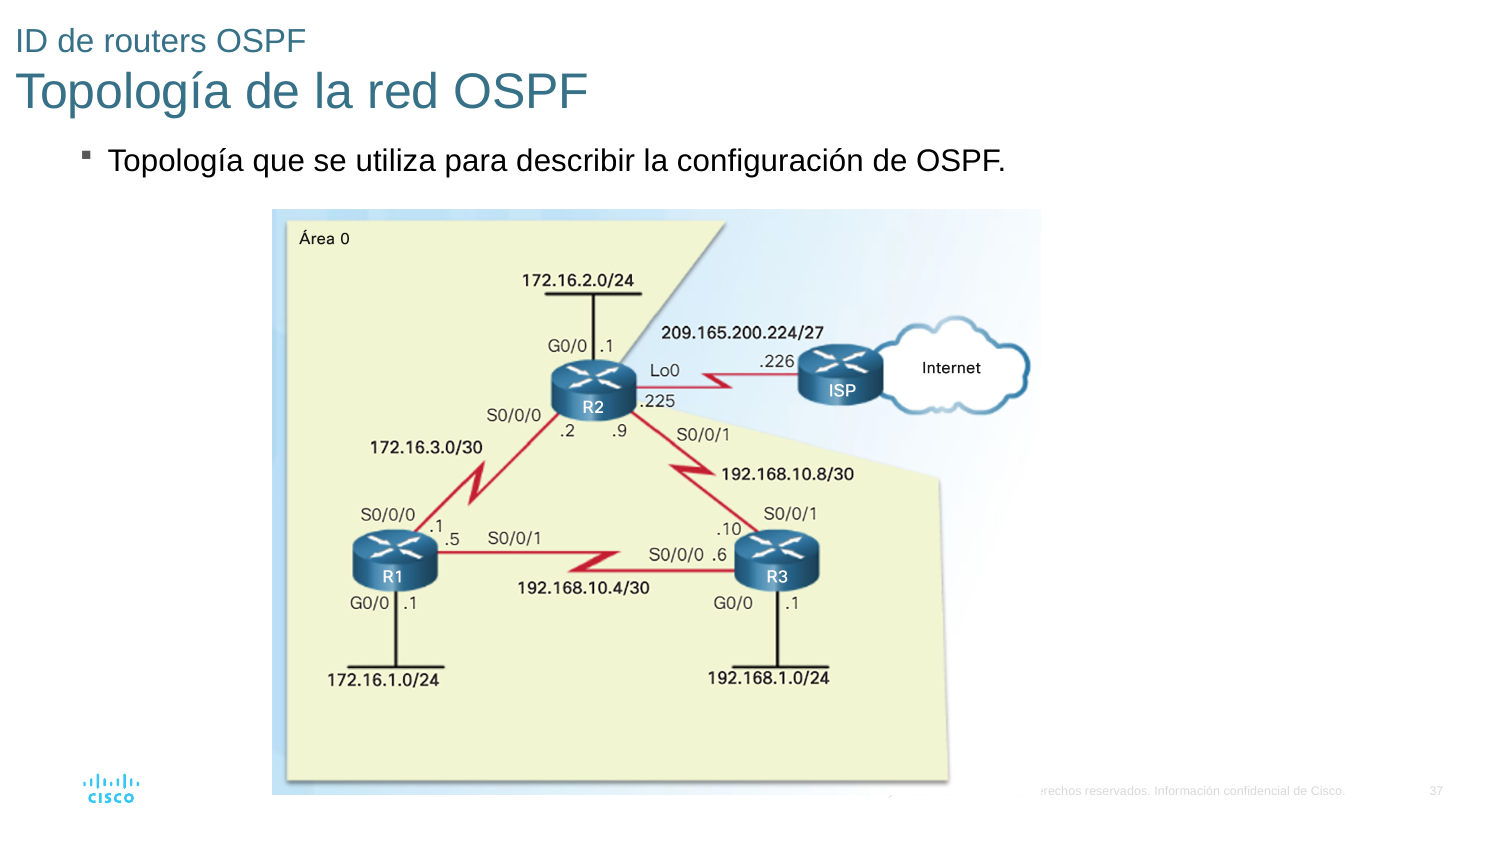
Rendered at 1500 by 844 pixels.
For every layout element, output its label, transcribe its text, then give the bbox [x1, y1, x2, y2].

title ID de routers OSPF Topología de la red OSPF [0, 6, 1500, 131]
picture [271, 209, 1041, 795]
list Topología que se utiliza para describir la configuración de OSPF. [64, 132, 1071, 204]
